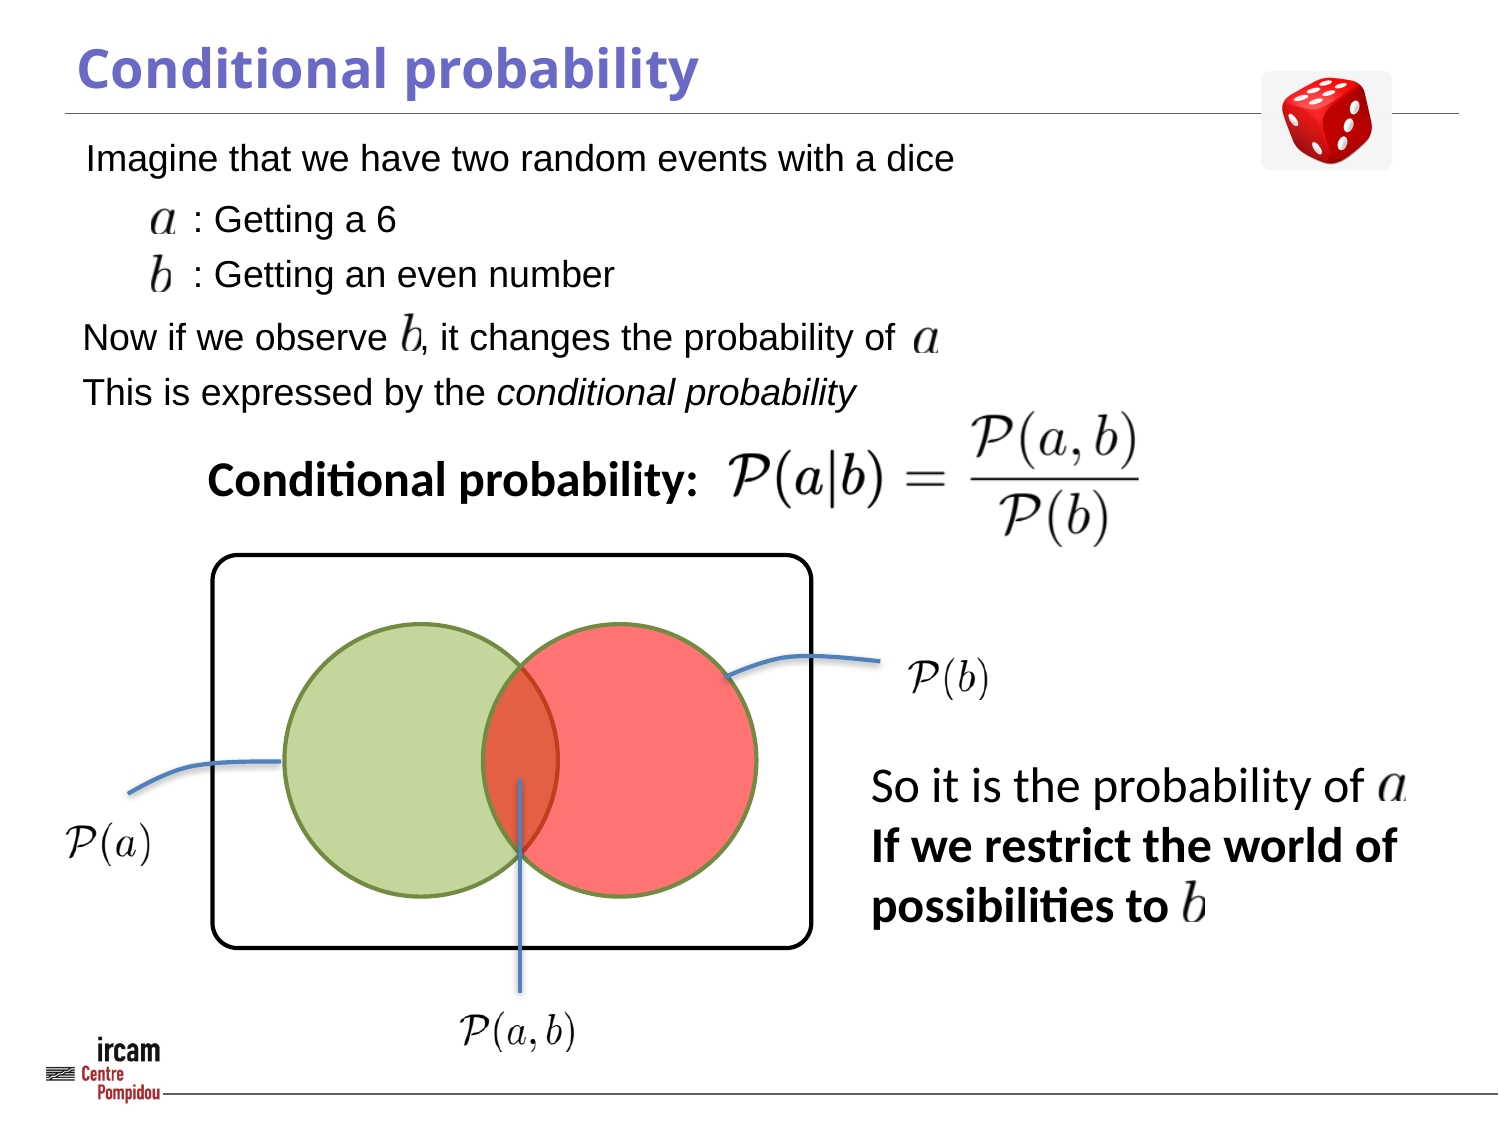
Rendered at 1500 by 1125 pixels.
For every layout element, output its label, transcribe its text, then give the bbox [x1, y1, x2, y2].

picture [30, 997, 164, 1125]
picture [150, 254, 171, 292]
picture [1261, 70, 1393, 171]
text_box : Getting an even number [178, 242, 1192, 302]
picture [913, 327, 939, 353]
text_box [284, 624, 520, 897]
text_box Imagine that we have two random events with a dice [70, 126, 1085, 187]
picture [61, 821, 157, 866]
picture [459, 1010, 575, 1052]
text_box [212, 554, 812, 949]
picture [896, 656, 1001, 701]
picture [400, 313, 422, 351]
text_box [127, 761, 282, 794]
text_box Conditional probability: [193, 438, 722, 514]
picture [150, 208, 176, 234]
text_box This is expressed by the conditional probability [67, 360, 1312, 421]
picture [1182, 879, 1206, 922]
text_box Now if we observe , it changes the probability of [67, 305, 1312, 360]
picture [728, 409, 1139, 547]
text_box [724, 655, 881, 678]
text_box So it is the probability of If we restrict the world of possibilities to [856, 745, 1431, 941]
text_box : Getting a 6 [178, 187, 1192, 242]
title Conditional probability [61, 13, 1339, 121]
text_box [482, 624, 757, 897]
picture [1378, 773, 1406, 802]
